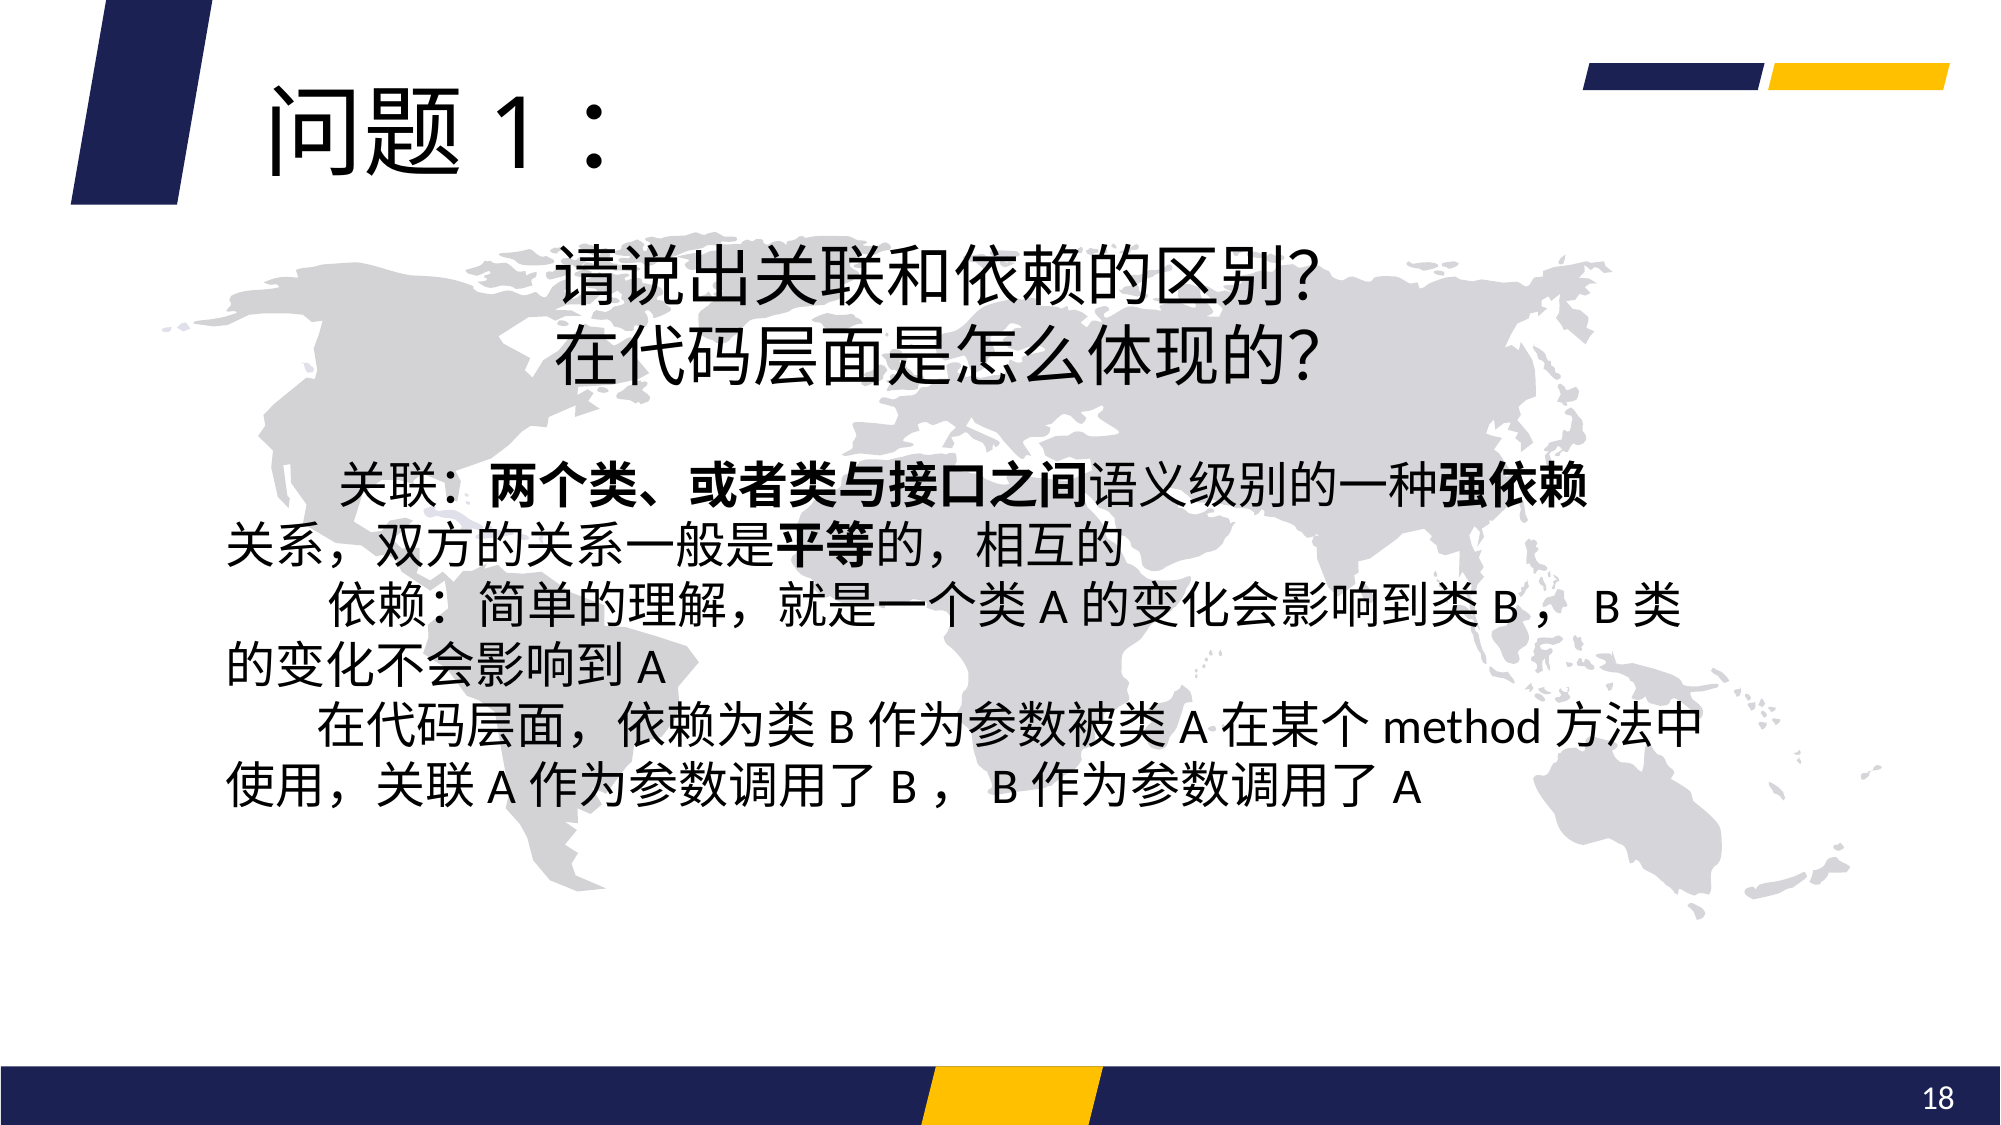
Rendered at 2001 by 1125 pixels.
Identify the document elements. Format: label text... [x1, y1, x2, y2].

text_box [919, 1064, 1106, 1125]
slide_number 18 [1503, 1065, 1970, 1125]
text_box [1091, 1064, 2000, 1125]
text_box [0, 1064, 935, 1125]
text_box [161, 231, 1882, 921]
text_box [68, 0, 215, 207]
text_box 问题1： [244, 58, 2000, 199]
